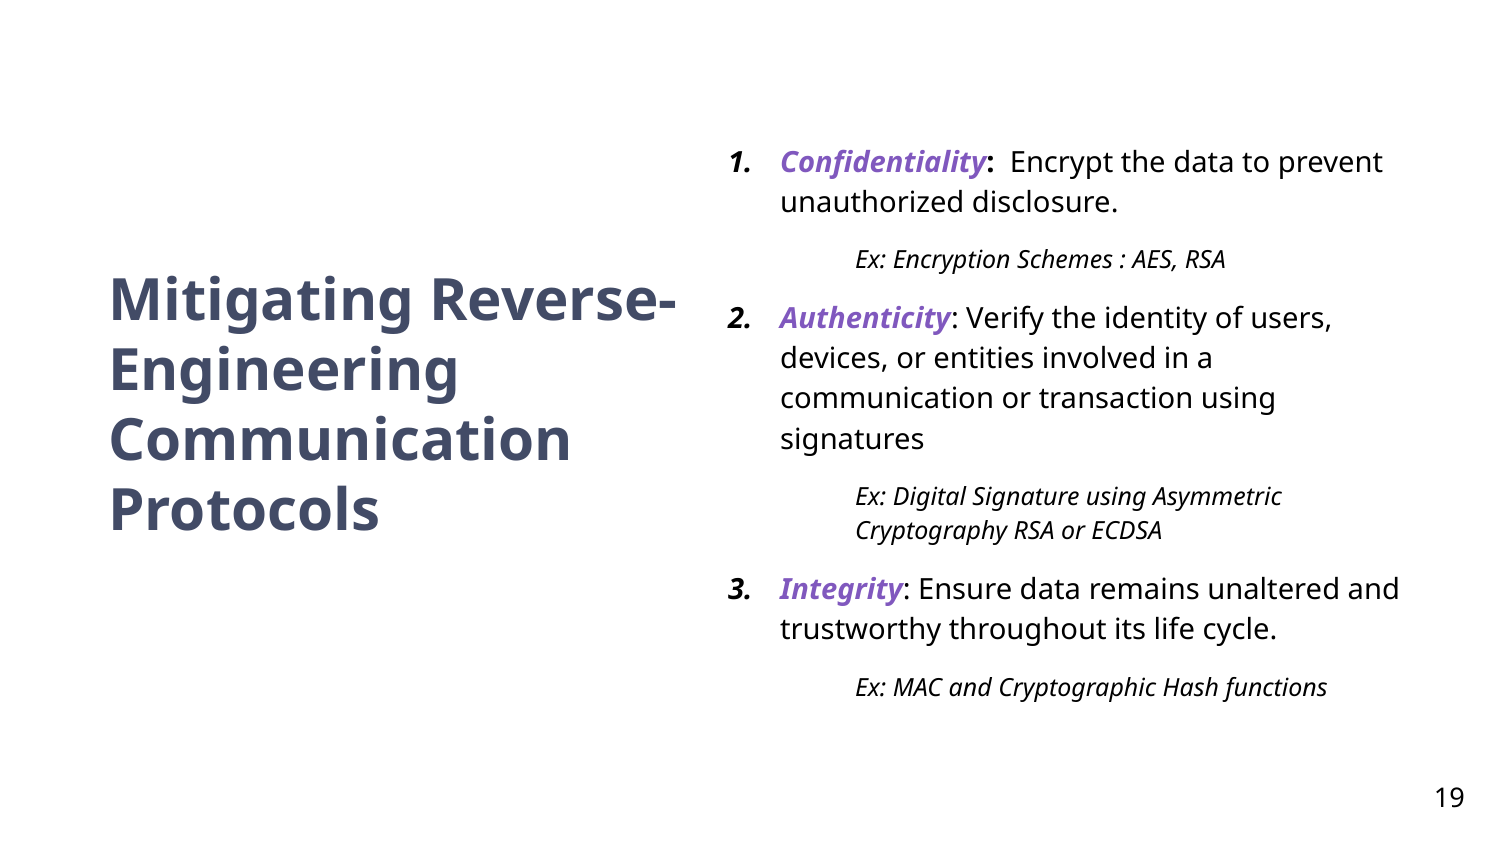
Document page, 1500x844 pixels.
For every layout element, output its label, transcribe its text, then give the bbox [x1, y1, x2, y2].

slide_number ‹#› [1389, 764, 1480, 830]
list Confidentiality: Encrypt the data to prevent unauthorized disclosure. Ex: Encryption Schemes : AES, RSA Authenticity: Verify the identity of users, devices, or entities involved in a communication or transaction using signatures Ex: Digital Signature using Asymmetric Cryptography RSA or ECDSA Integrity: Ensure data remains unaltered and trustworthy throughout its life cycle. Ex: MAC and Cryptographic Hash functions [690, 122, 1441, 745]
title Mitigating Reverse-Engineering Communication Protocols [93, 247, 721, 342]
